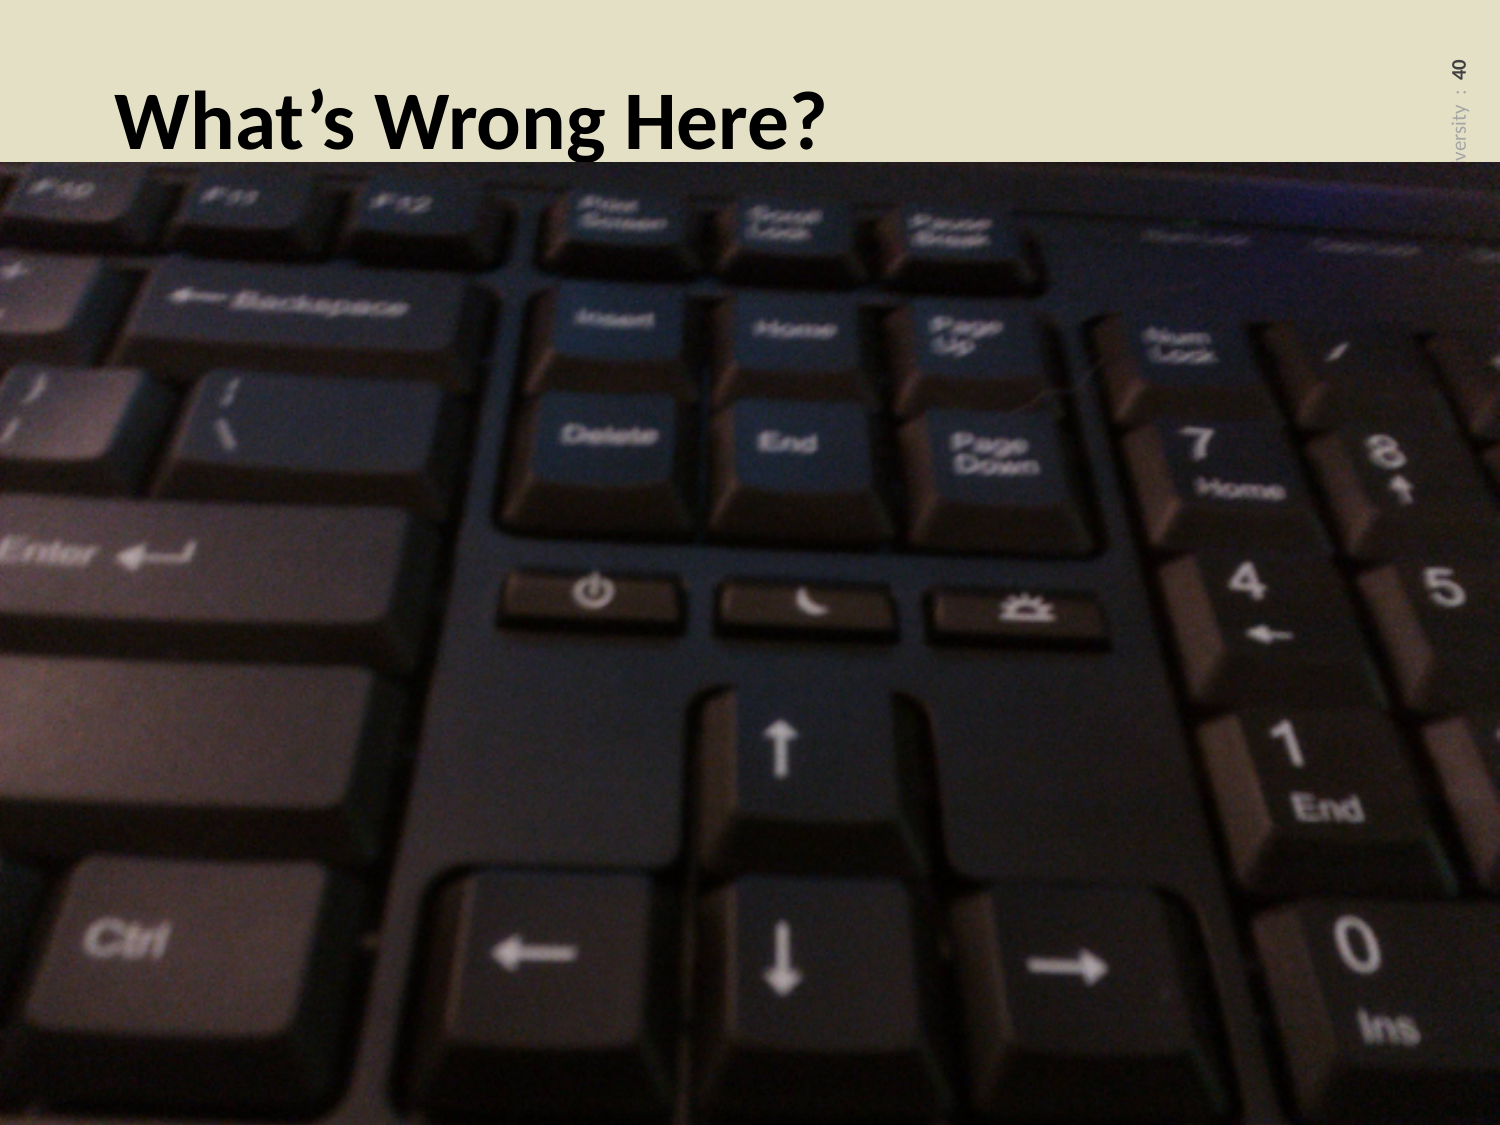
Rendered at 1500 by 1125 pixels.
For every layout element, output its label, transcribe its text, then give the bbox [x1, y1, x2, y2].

picture [0, 0, 1500, 1125]
title What’s Wrong Here? [99, 45, 1425, 160]
